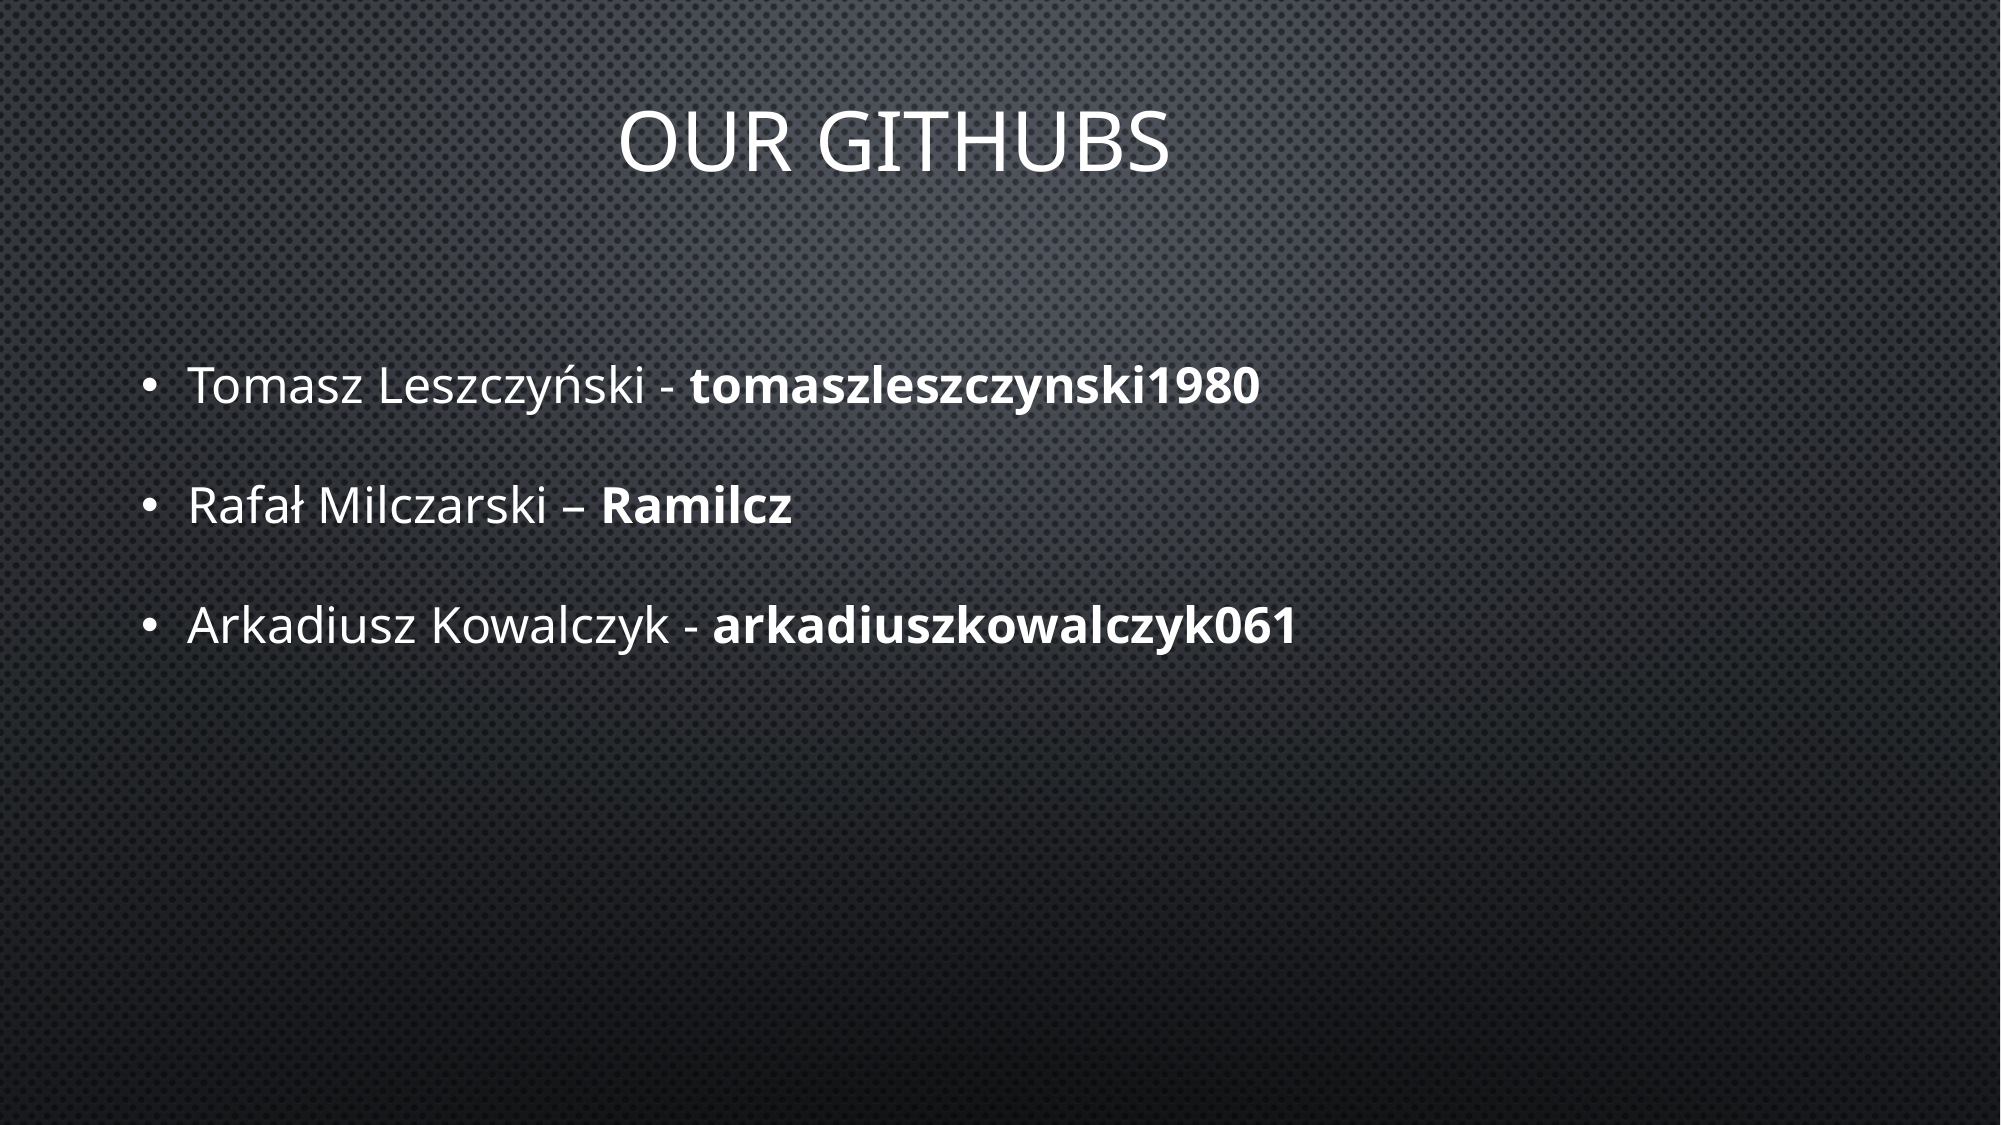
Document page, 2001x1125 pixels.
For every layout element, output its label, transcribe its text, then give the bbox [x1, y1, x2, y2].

text_box Tomasz Leszczyński - tomaszleszczynski1980 Rafał Milczarski – Ramilcz Arkadiusz Kowalczyk - arkadiuszkowalczyk061 [126, 346, 1752, 662]
picture [0, 0, 2001, 1125]
text_box our githubs [81, 0, 1707, 295]
